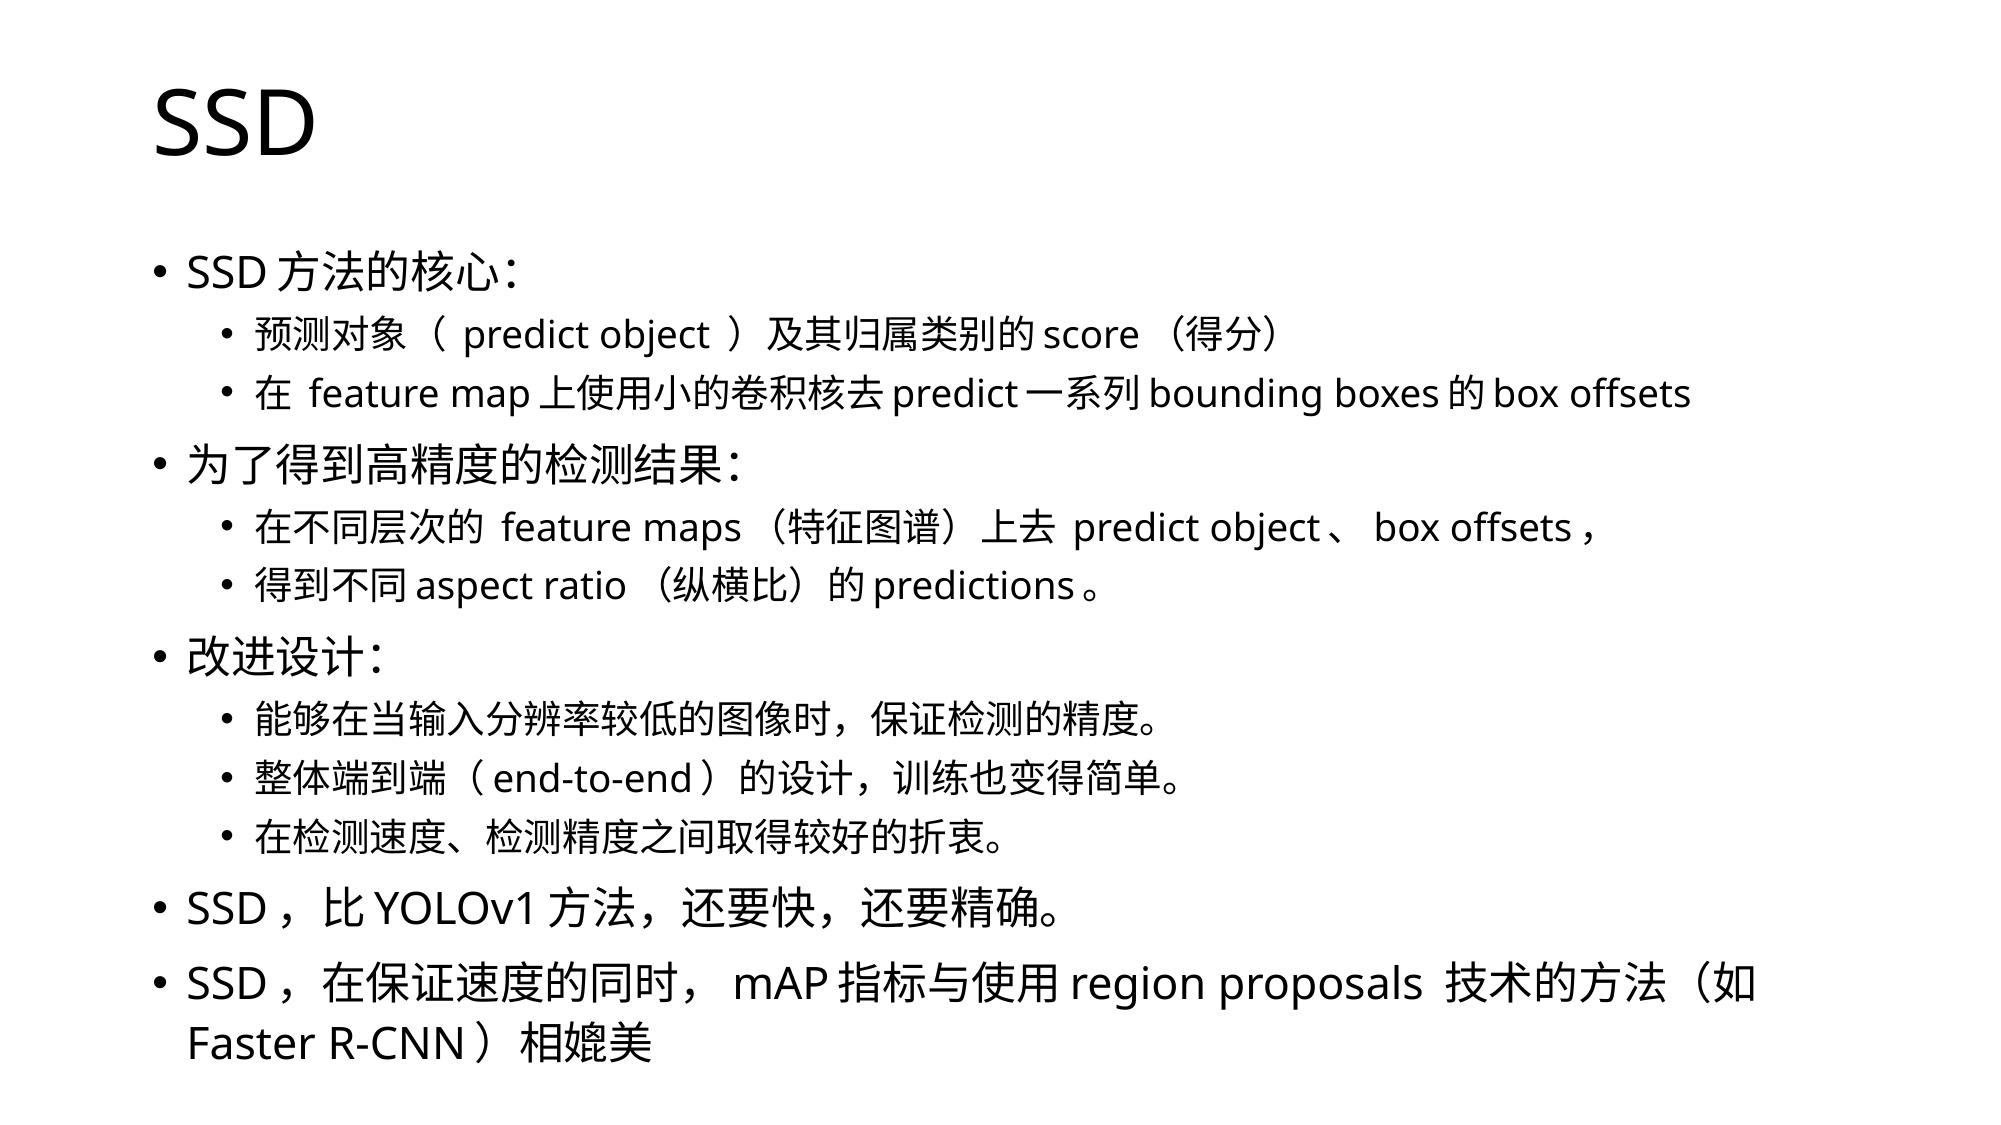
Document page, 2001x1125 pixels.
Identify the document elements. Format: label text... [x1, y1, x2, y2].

list SSD方法的核心： 预测对象（ predict object ）及其归属类别的score（得分） 在 feature map上使用小的卷积核去predict一系列bounding boxes的box offsets 为了得到高精度的检测结果： 在不同层次的 feature maps（特征图谱）上去 predict object、box offsets， 得到不同aspect ratio（纵横比）的predictions。 改进设计： 能够在当输入分辨率较低的图像时，保证检测的精度。 整体端到端（end-to-end）的设计，训练也变得简单。 在检测速度、检测精度之间取得较好的折衷。 SSD，比YOLOv1方法，还要快，还要精确。 SSD，在保证速度的同时，mAP指标与使用region proposals 技术的方法（如 Faster R-CNN）相媲美 [137, 230, 1863, 1080]
title SSD [137, 59, 1863, 192]
